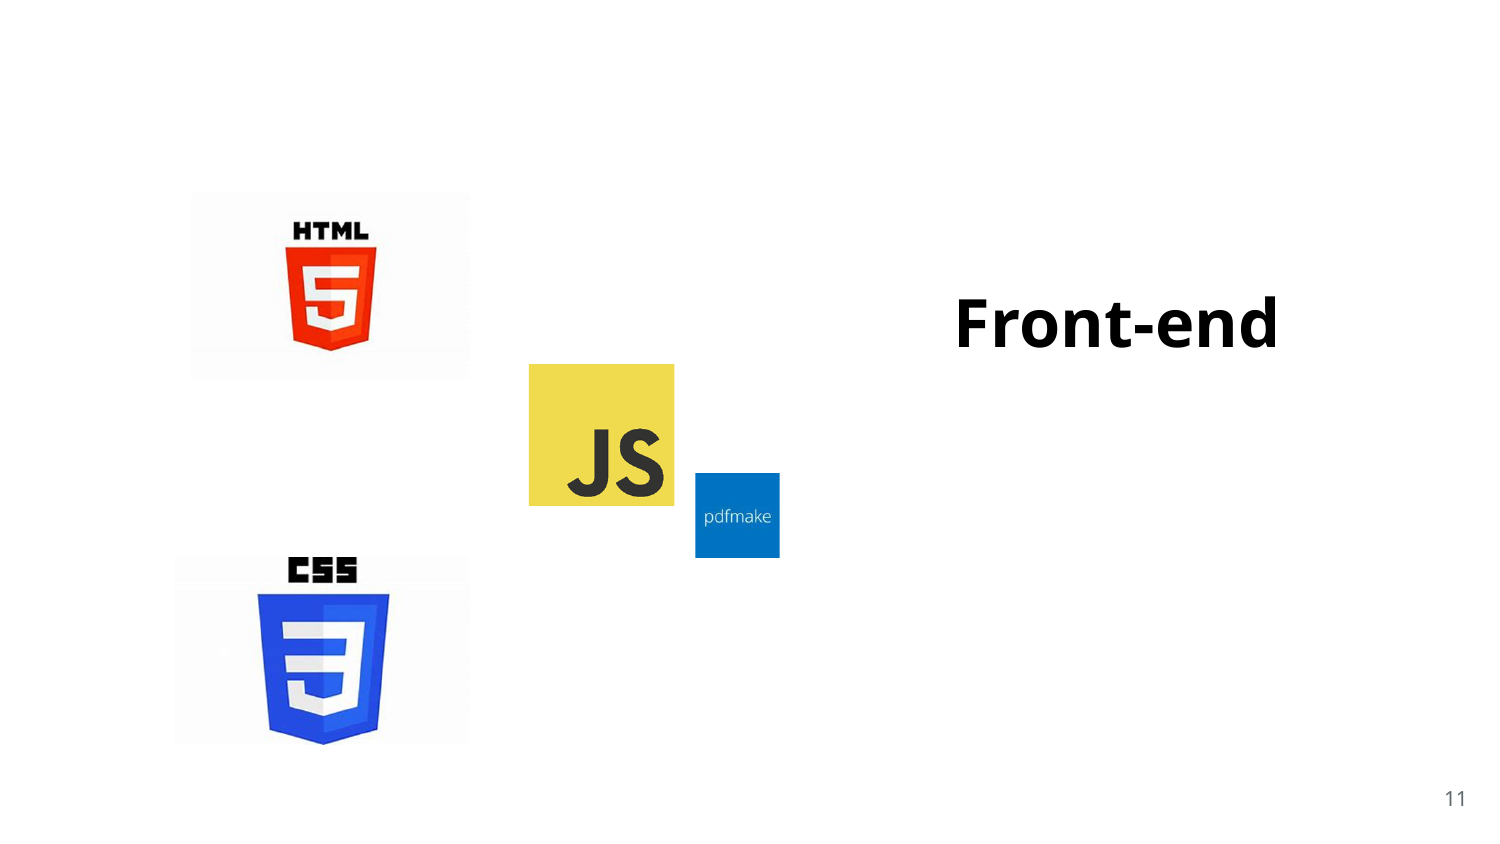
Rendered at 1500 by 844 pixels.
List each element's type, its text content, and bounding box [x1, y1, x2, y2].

text_box [174, 557, 471, 745]
slide_number 11 [1392, 767, 1483, 833]
text_box Front-end [934, 249, 1301, 362]
text_box [528, 364, 675, 506]
text_box [191, 193, 471, 380]
text_box [695, 473, 780, 559]
